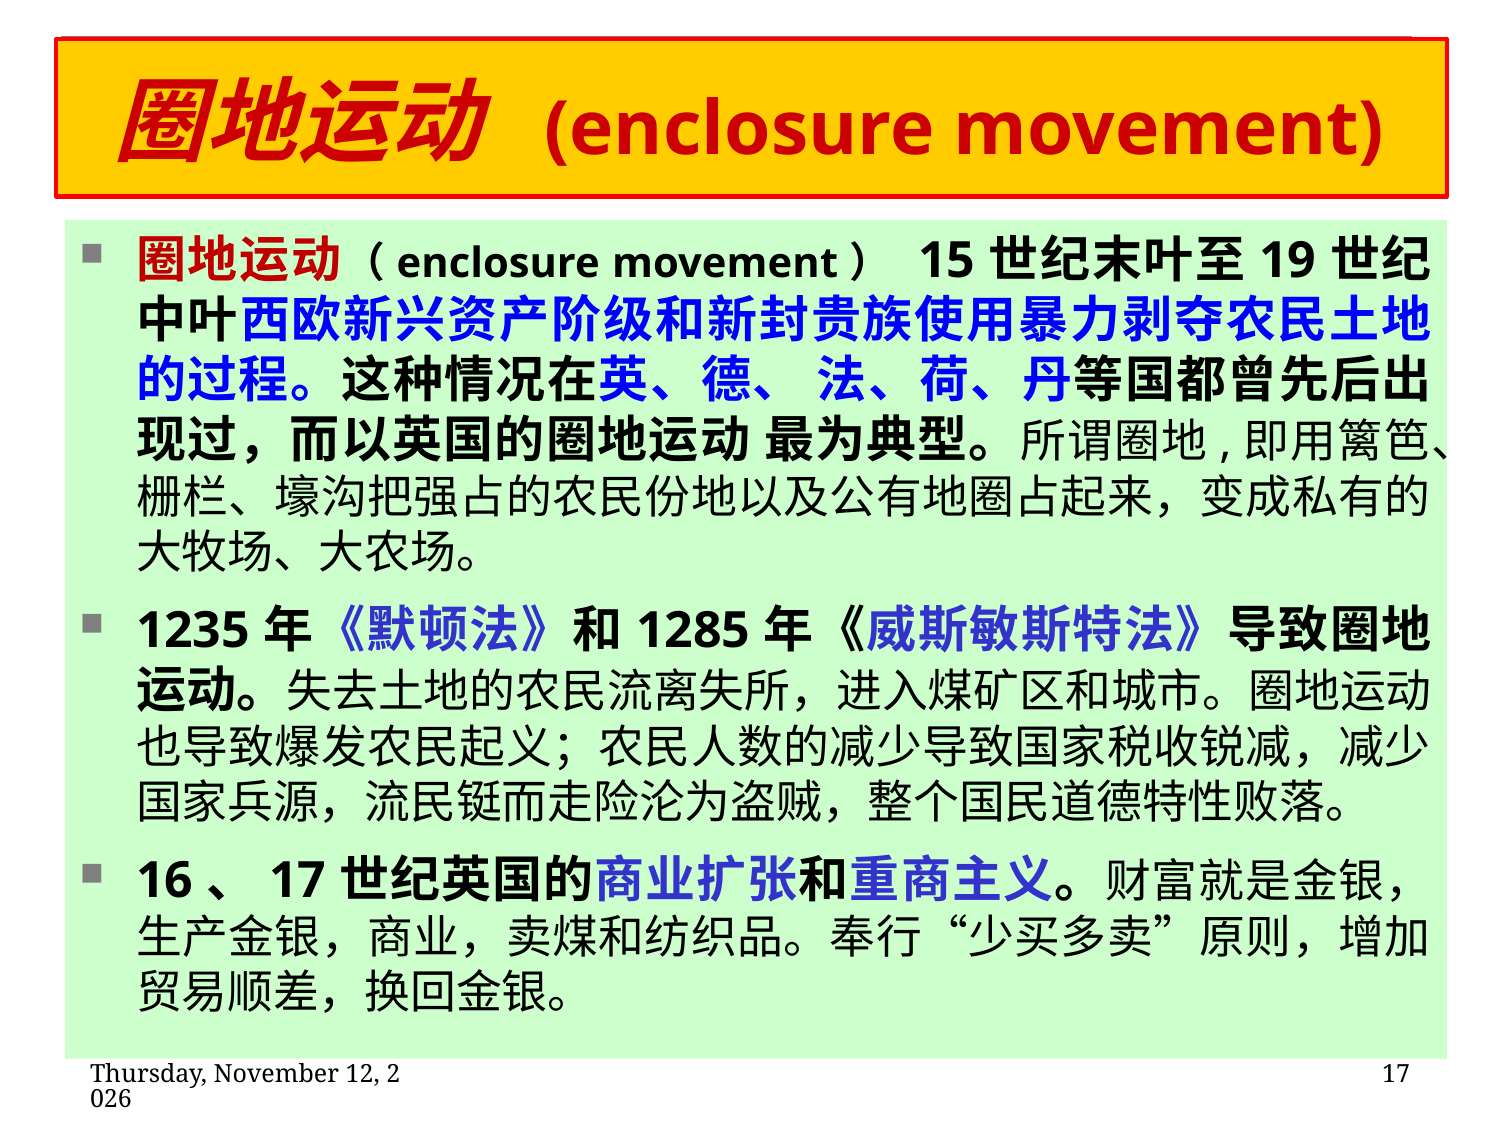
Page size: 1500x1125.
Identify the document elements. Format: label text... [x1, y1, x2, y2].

list 圈地运动（enclosure movement） 15世纪末叶至19世纪中叶西欧新兴资产阶级和新封贵族使用暴力剥夺农民土地的过程。这种情况在英、德、 法、荷、丹等国都曾先后出现过，而以英国的圈地运动 最为典型。所谓圈地,即用篱笆、栅栏、壕沟把强占的农民份地以及公有地圈占起来，变成私有的大牧场、大农场。 1235年《默顿法》和1285年《威斯敏斯特法》导致圈地运动。失去土地的农民流离失所，进入煤矿区和城市。圈地运动也导致爆发农民起义；农民人数的减少导致国家税收锐减，减少国家兵源，流民铤而走险沦为盗贼，整个国民道德特性败落。 16、17世纪英国的商业扩张和重商主义。财富就是金银，生产金银，商业，卖煤和纺织品。奉行“少买多卖”原则，增加贸易顺差，换回金银。 [64, 219, 1448, 1059]
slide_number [74, 1023, 426, 1100]
slide_number 17 [1074, 1023, 1426, 1100]
title 圈地运动 (enclosure movement) [56, 39, 1448, 197]
